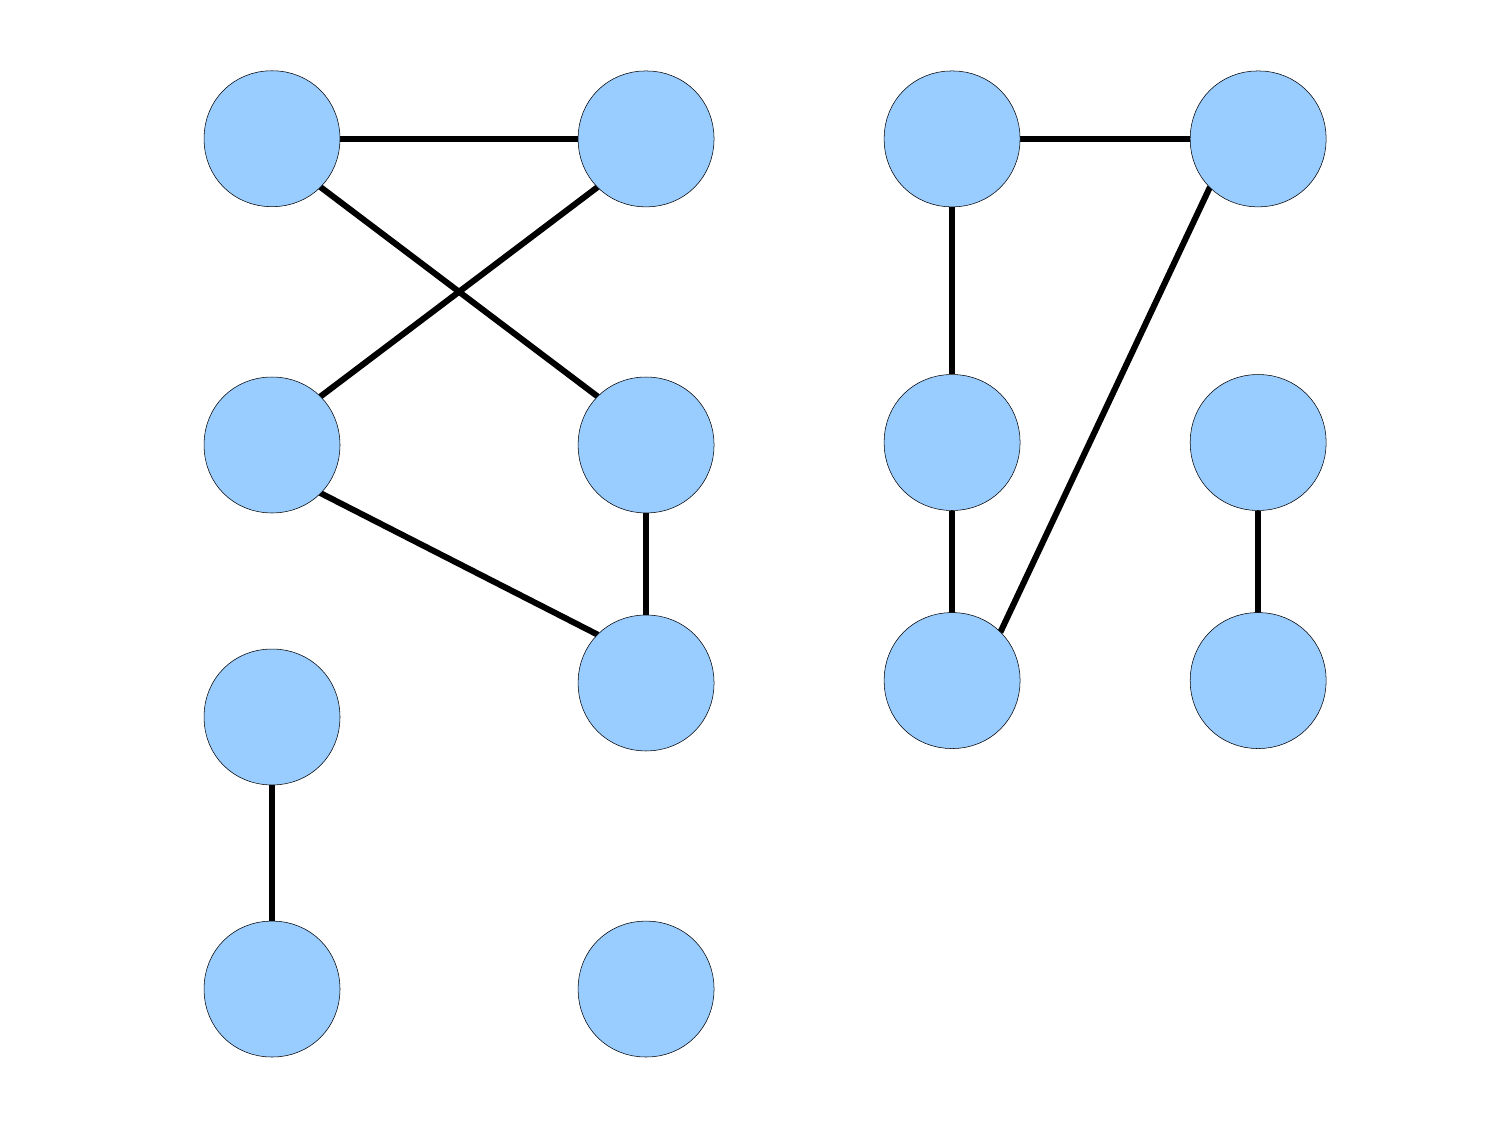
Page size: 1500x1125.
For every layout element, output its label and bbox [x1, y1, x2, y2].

text_box [884, 70, 1021, 207]
text_box [204, 649, 341, 786]
text_box [578, 70, 715, 207]
text_box [578, 377, 715, 514]
text_box [1190, 70, 1327, 207]
text_box [204, 70, 341, 207]
text_box [204, 921, 341, 1058]
text_box [1190, 612, 1327, 749]
text_box [884, 374, 1021, 511]
text_box [884, 612, 1021, 749]
text_box [204, 377, 341, 514]
text_box [578, 615, 715, 752]
text_box [578, 921, 715, 1058]
text_box [1190, 374, 1327, 511]
